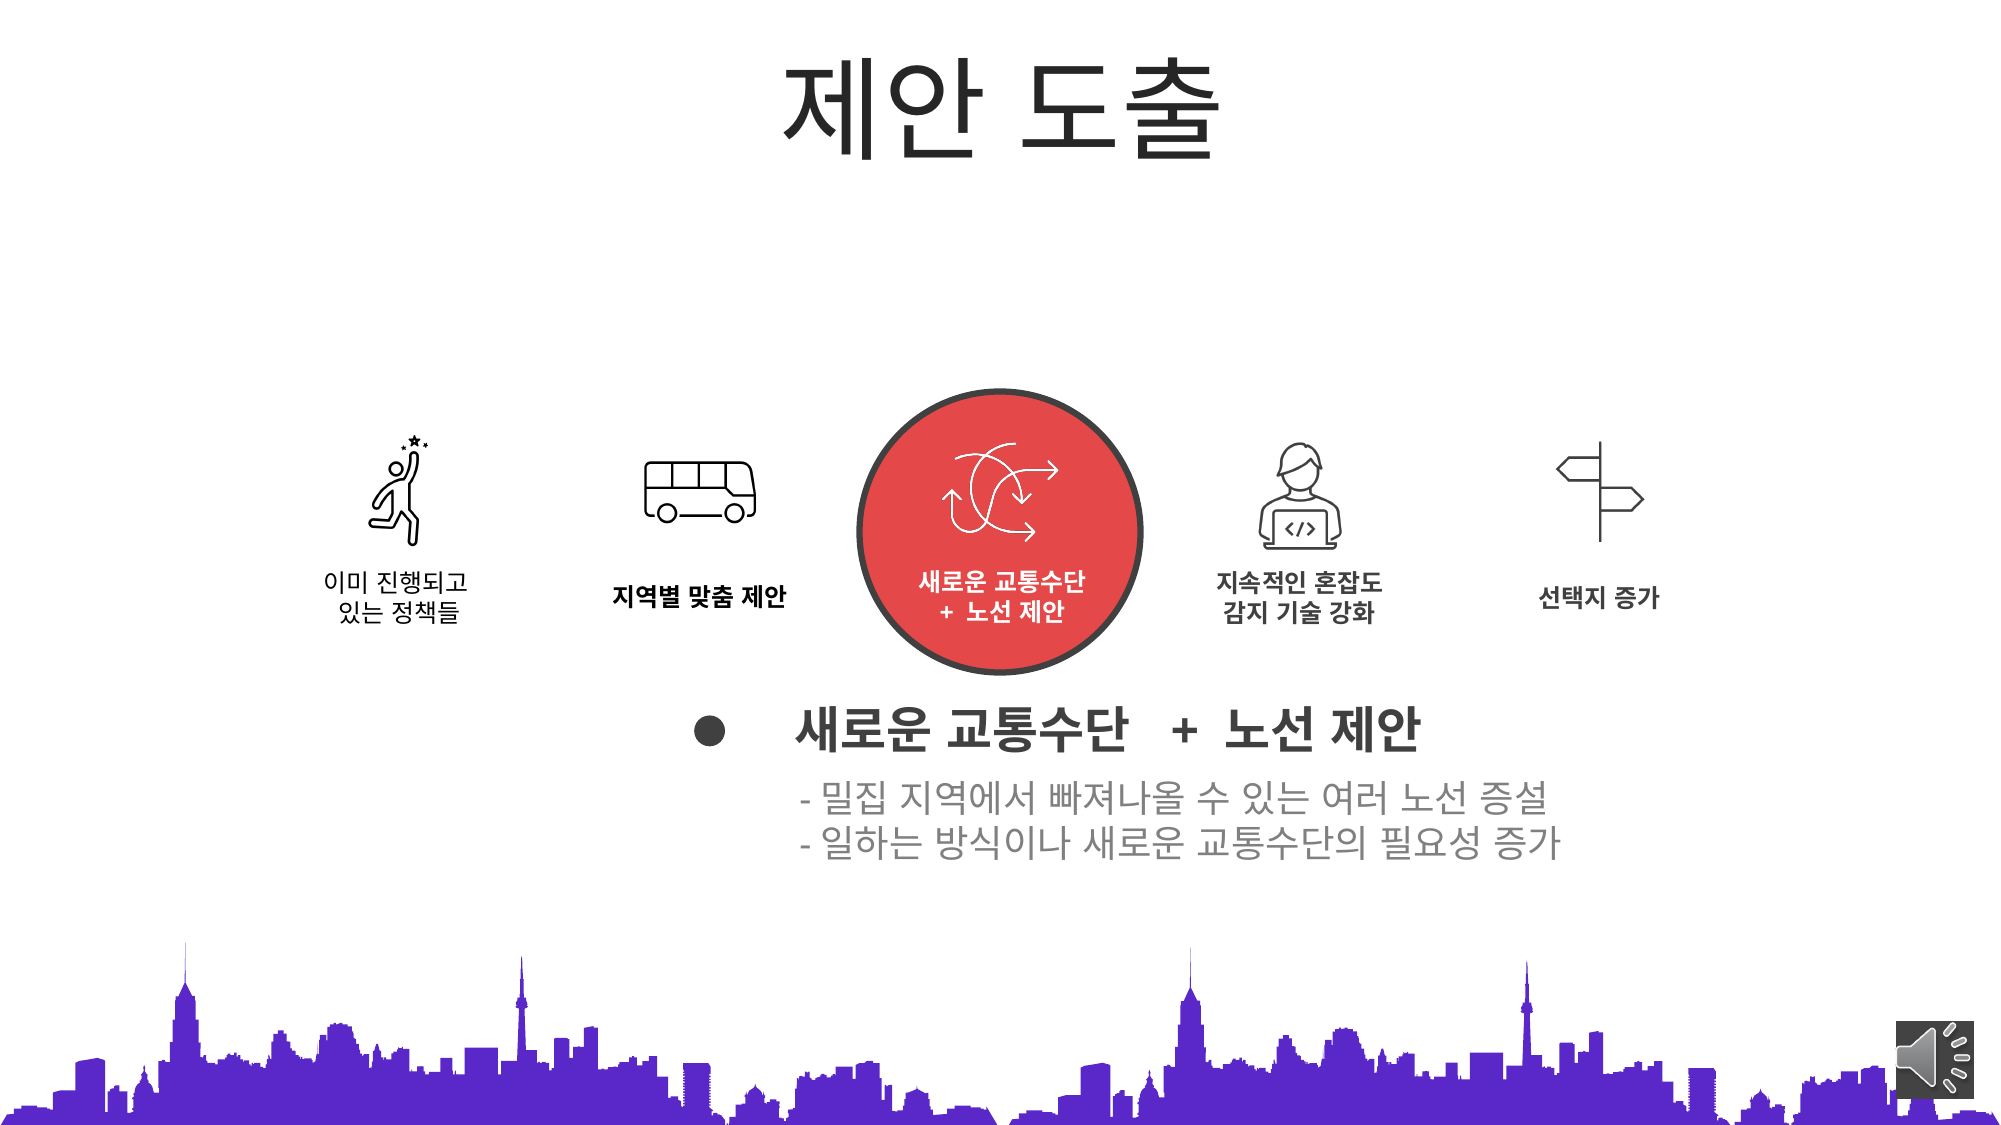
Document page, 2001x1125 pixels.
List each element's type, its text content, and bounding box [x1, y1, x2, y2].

picture [1539, 431, 1661, 552]
picture [339, 431, 461, 552]
text_box [858, 390, 1142, 674]
text_box 새로운 교통수단 + 노선 제안 [903, 558, 1102, 634]
list 제안 도출 [53, 55, 1952, 175]
picture [639, 431, 761, 552]
text_box 지속적인 혼잡도 감지 기술 강화 [1201, 560, 1399, 636]
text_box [697, 690, 1612, 874]
picture [1239, 431, 1361, 552]
text_box 선택지 증가 [1523, 575, 1676, 620]
text_box 지역별 맞춤 제안 [597, 573, 803, 619]
picture [1894, 1019, 1975, 1100]
text_box 이미 진행되고 있는 정책들 [309, 560, 491, 636]
picture [939, 431, 1061, 552]
